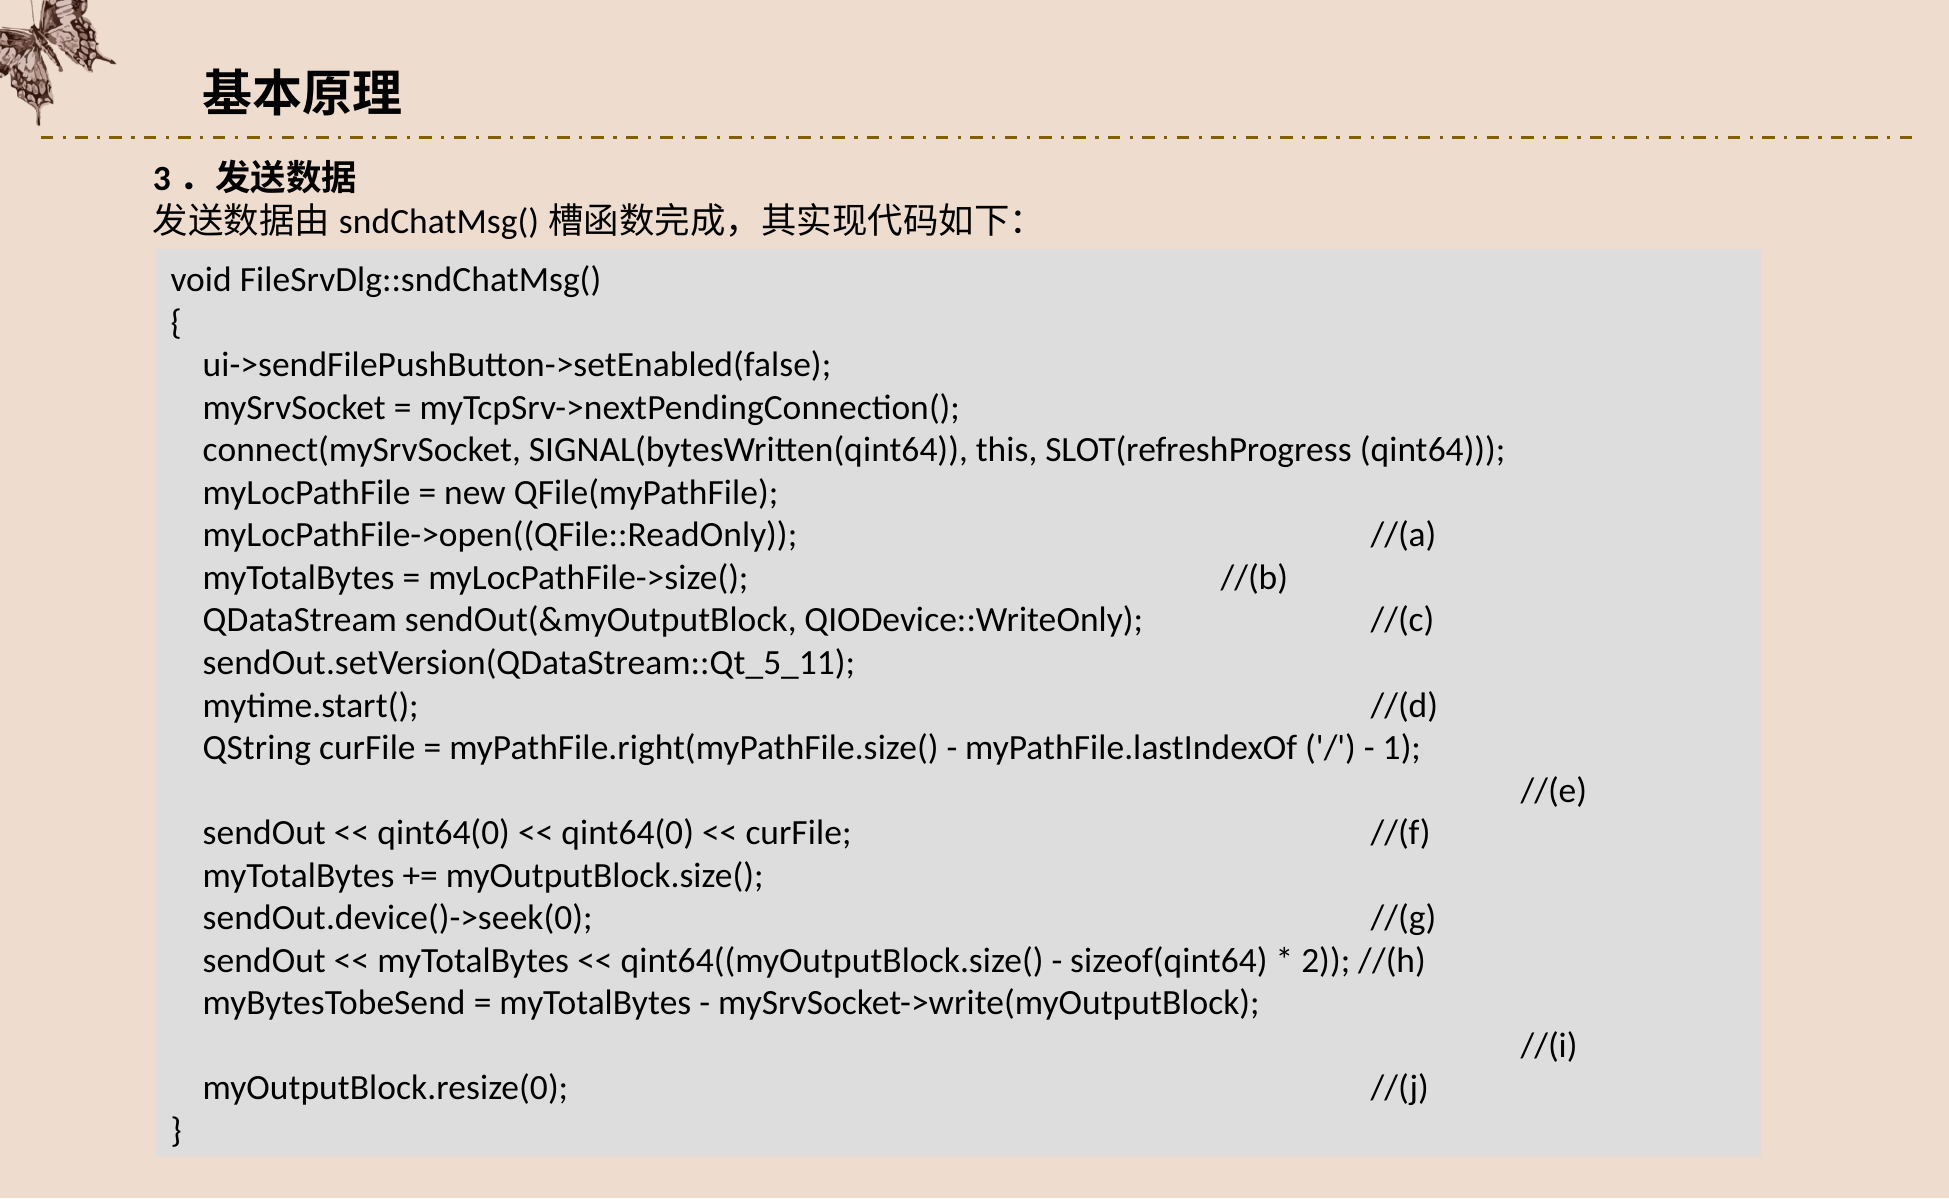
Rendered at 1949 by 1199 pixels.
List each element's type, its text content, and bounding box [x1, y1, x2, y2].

text_box void FileSrvDlg::sndChatMsg() { ui->sendFilePushButton->setEnabled(false); mySrvSocket = myTcpSrv->nextPendingConnection(); connect(mySrvSocket, SIGNAL(bytesWritten(qint64)), this, SLOT(refreshProgress (qint64))); myLocPathFile = new QFile(myPathFile); myLocPathFile->open((QFile::ReadOnly)); //(a) myTotalBytes = myLocPathFile->size(); //(b) QDataStream sendOut(&myOutputBlock, QIODevice::WriteOnly); //(c) sendOut.setVersion(QDataStream::Qt_5_11); mytime.start(); //(d) QString curFile = myPathFile.right(myPathFile.size() - myPathFile.lastIndexOf ('/') - 1); //(e) sendOut << qint64(0) << qint64(0) << curFile; //(f) myTotalBytes += myOutputBlock.size(); sendOut.device()->seek(0); //(g) sendOut << myTotalBytes << qint64((myOutputBlock.size() - sizeof(qint64) * 2)); //(h) myBytesTobeSend = myTotalBytes - mySrvSocket->write(myOutputBlock); //(i) myOutputBlock.resize(0); //(j) } [155, 248, 1761, 1157]
text_box 基本原理 [187, 53, 418, 129]
picture [0, 0, 142, 138]
text_box 3．发送数据 发送数据由sndChatMsg()槽函数完成，其实现代码如下： [138, 147, 1730, 248]
